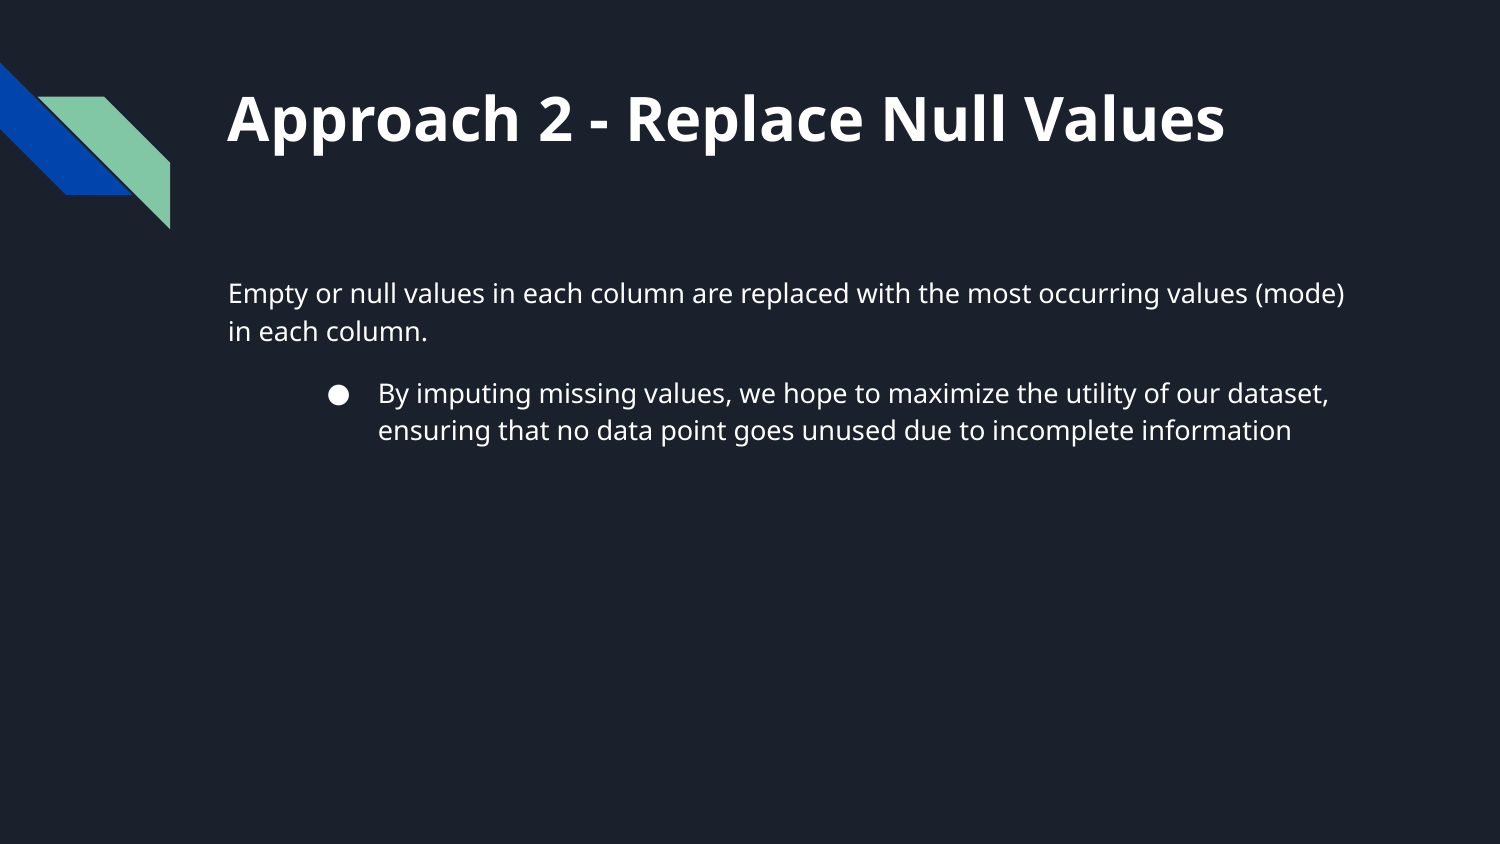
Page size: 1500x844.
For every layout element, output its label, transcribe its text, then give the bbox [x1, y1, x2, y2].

list Empty or null values in each column are replaced with the most occurring values (mode) in each column. By imputing missing values, we hope to maximize the utility of our dataset, ensuring that no data point goes unused due to incomplete information [212, 257, 1368, 735]
title Approach 2 - Replace Null Values [212, 64, 1368, 215]
